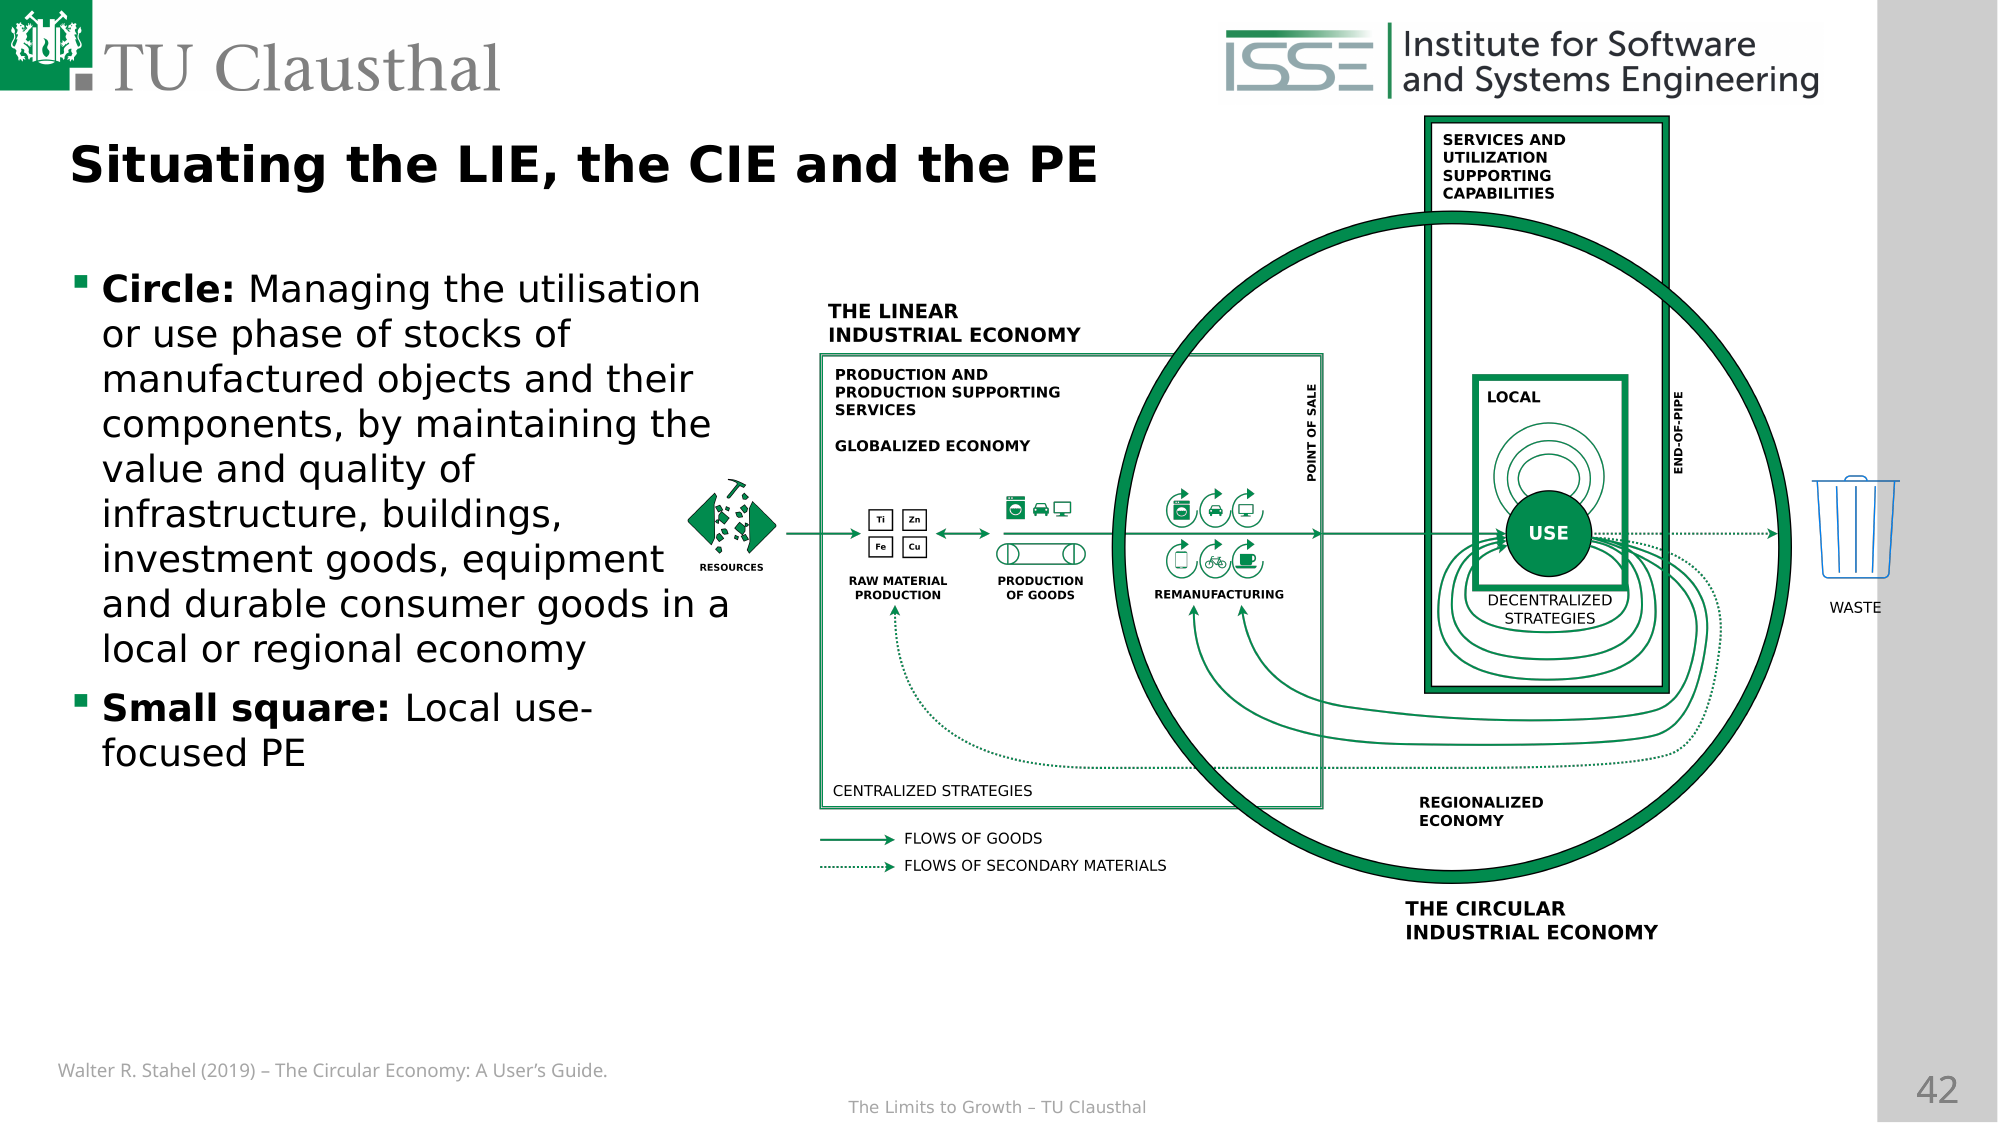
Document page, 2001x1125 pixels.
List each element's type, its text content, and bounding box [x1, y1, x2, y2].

text_box Situating the LIE, the CIE and the PE [55, 125, 684, 206]
picture [1218, 22, 1824, 105]
text_box Circle: Managing the utilisation or use phase of stocks of manufactured objects and their components, by maintaining the value and quality of infrastructure, buildings, investment goods, equipment and durable consumer goods in a local or regional economy Small square: Local use-focused PE Big square: Flows of used materials returning to the raw material producer to recover molecules and atoms in a globalised economy [54, 257, 750, 1033]
picture [684, 115, 1901, 944]
picture [0, 0, 500, 91]
text_box Walter R. Stahel (2019) – The Circular Economy: A User’s Guide. [43, 1051, 1104, 1089]
